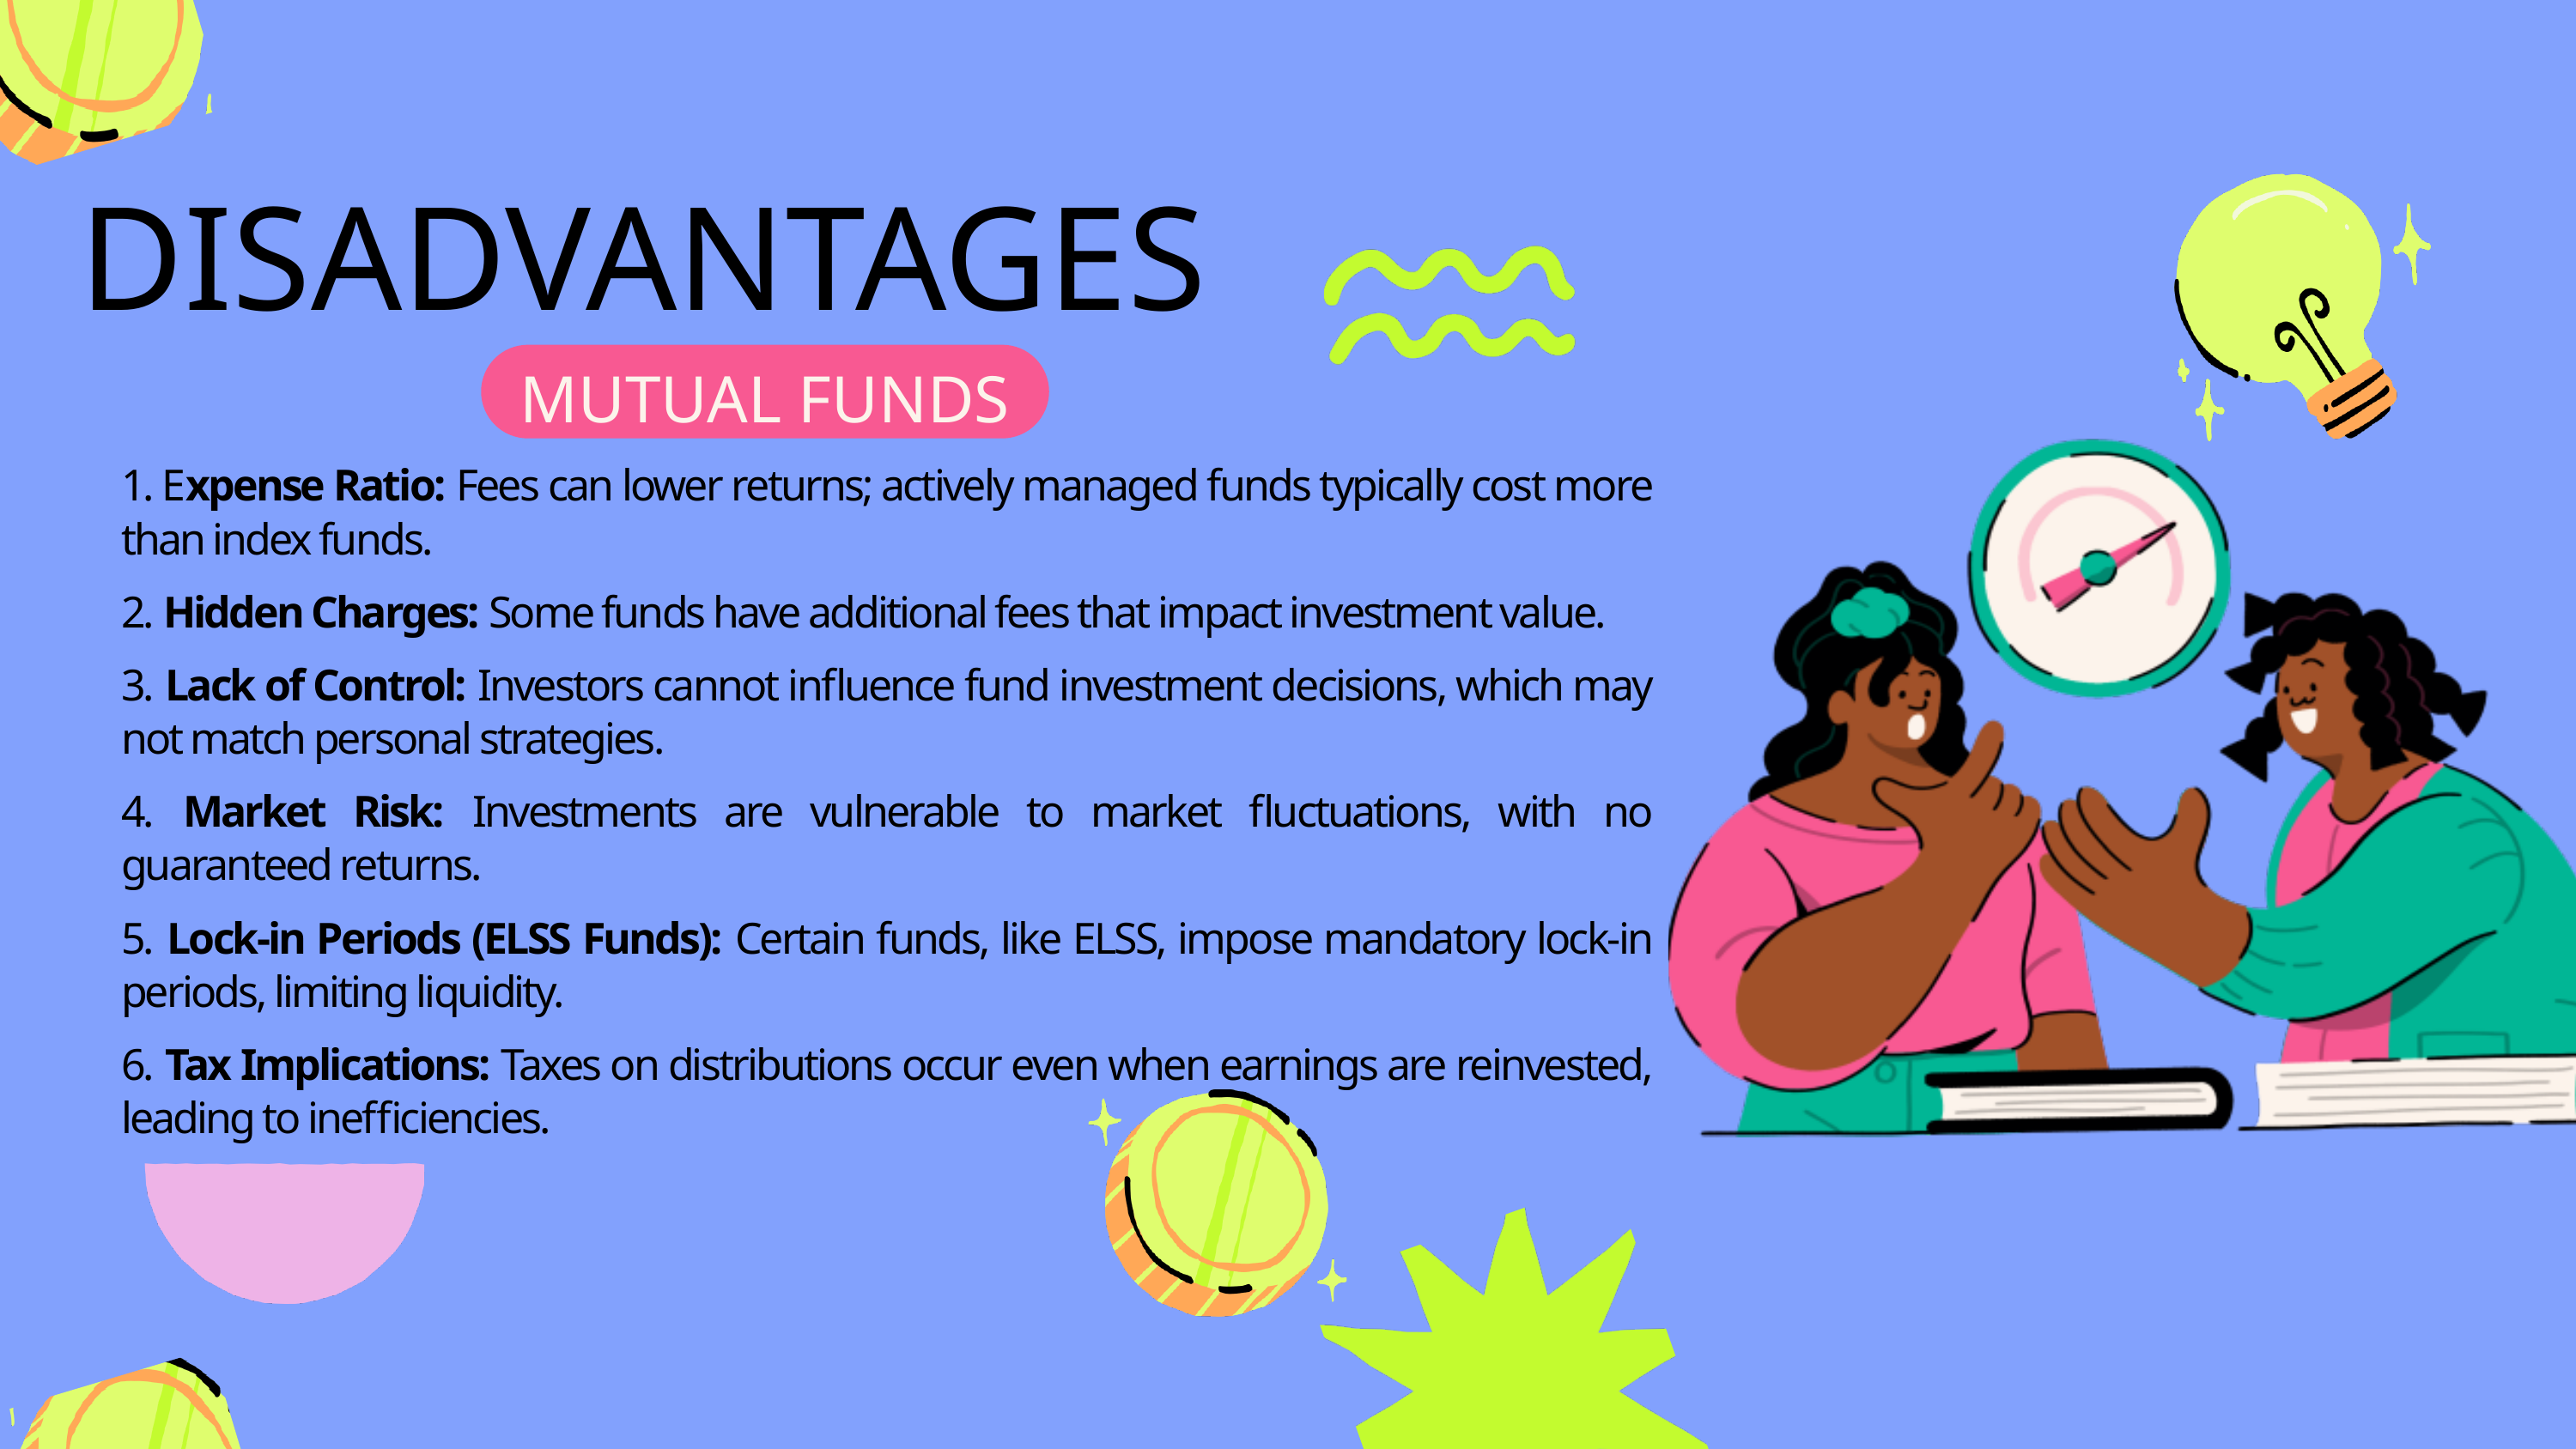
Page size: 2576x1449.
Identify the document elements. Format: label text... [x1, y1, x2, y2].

text_box [1323, 244, 1577, 366]
text_box [1305, 1176, 1709, 1449]
text_box [1088, 1143, 1347, 1317]
text_box [2173, 173, 2432, 441]
text_box [144, 1163, 425, 1304]
text_box [0, 0, 226, 174]
text_box [1668, 438, 2576, 1137]
text_box 1. Expense Ratio: Fees can lower returns; actively managed funds typically cost more than index funds. 2. Hidden Charges: Some funds have additional fees that impact investment value. 3. Lack of Control: Investors cannot influence fund investment decisions, which may not match personal strategies. 4. Market Risk: Investments are vulnerable to market fluctuations, with no guaranteed returns. 5. Lock-in Periods (ELSS Funds): Certain funds, like ELSS, impose mandatory lock-in periods, limiting liquidity. 6. Tax Implications: Taxes on distributions occur even when earnings are reinvested, leading to inefficiencies. [121, 403, 1652, 1143]
text_box DISADVANTAGES [79, 138, 1451, 339]
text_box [480, 344, 1049, 439]
text_box [0, 1349, 241, 1449]
